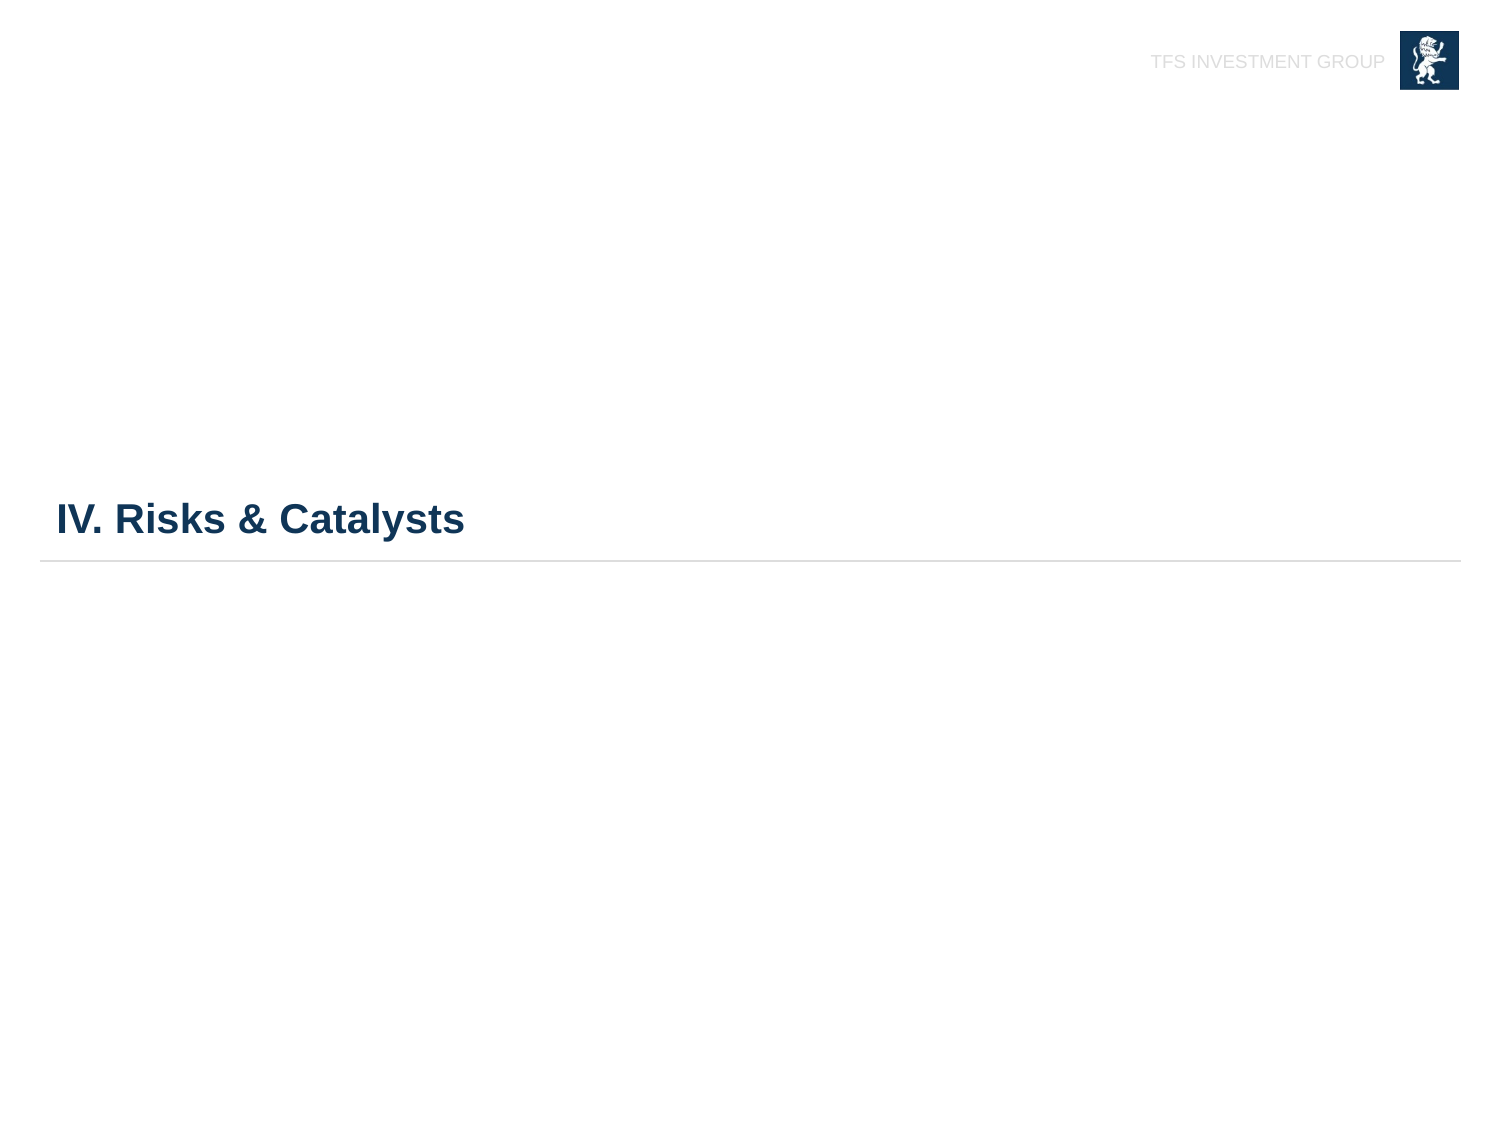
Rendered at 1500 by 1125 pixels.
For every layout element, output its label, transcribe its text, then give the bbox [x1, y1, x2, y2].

title IV. Risks & Catalysts [41, 487, 1458, 547]
picture [1400, 31, 1459, 90]
